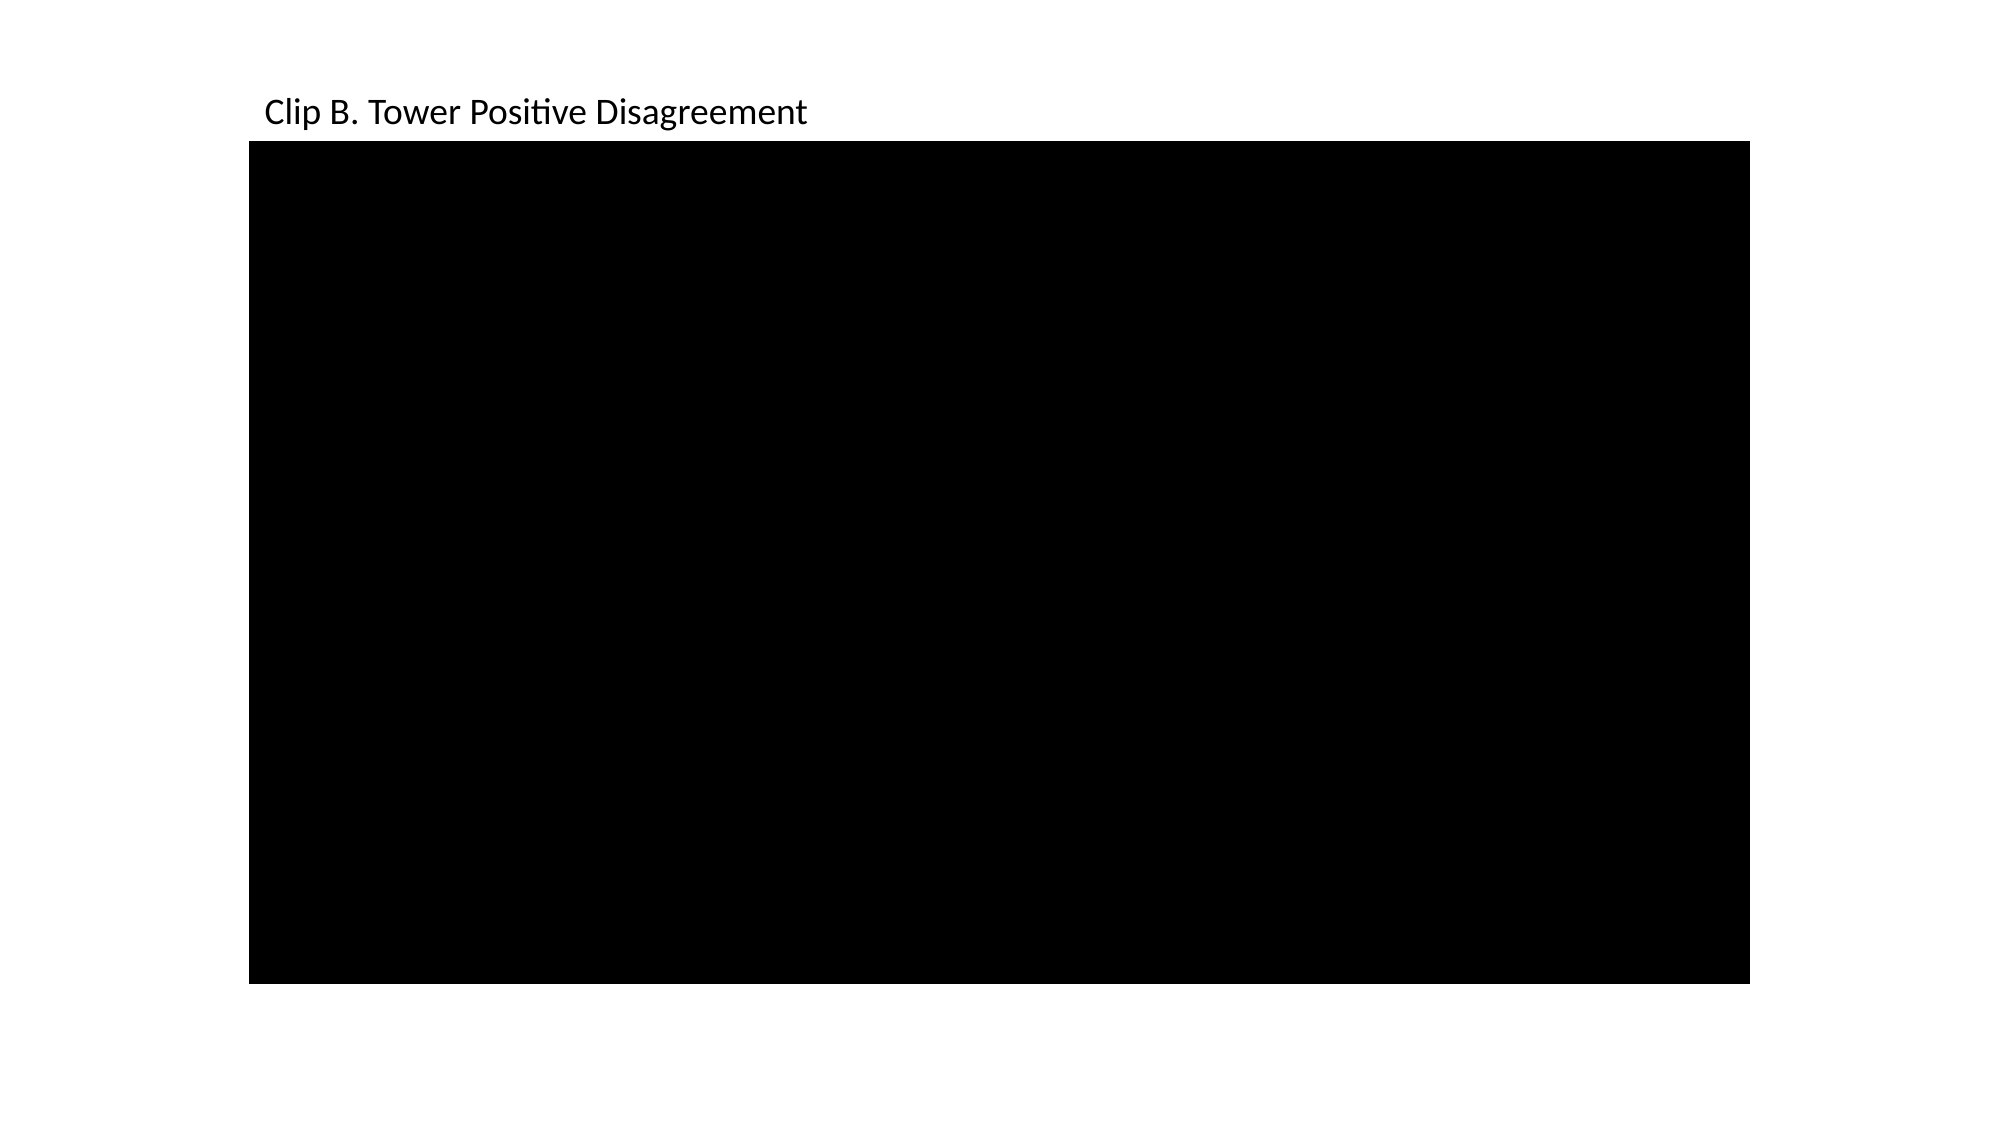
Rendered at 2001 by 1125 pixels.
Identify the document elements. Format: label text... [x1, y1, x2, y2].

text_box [249, 140, 1751, 985]
text_box Clip B. Tower Positive Disagreement [249, 79, 891, 140]
